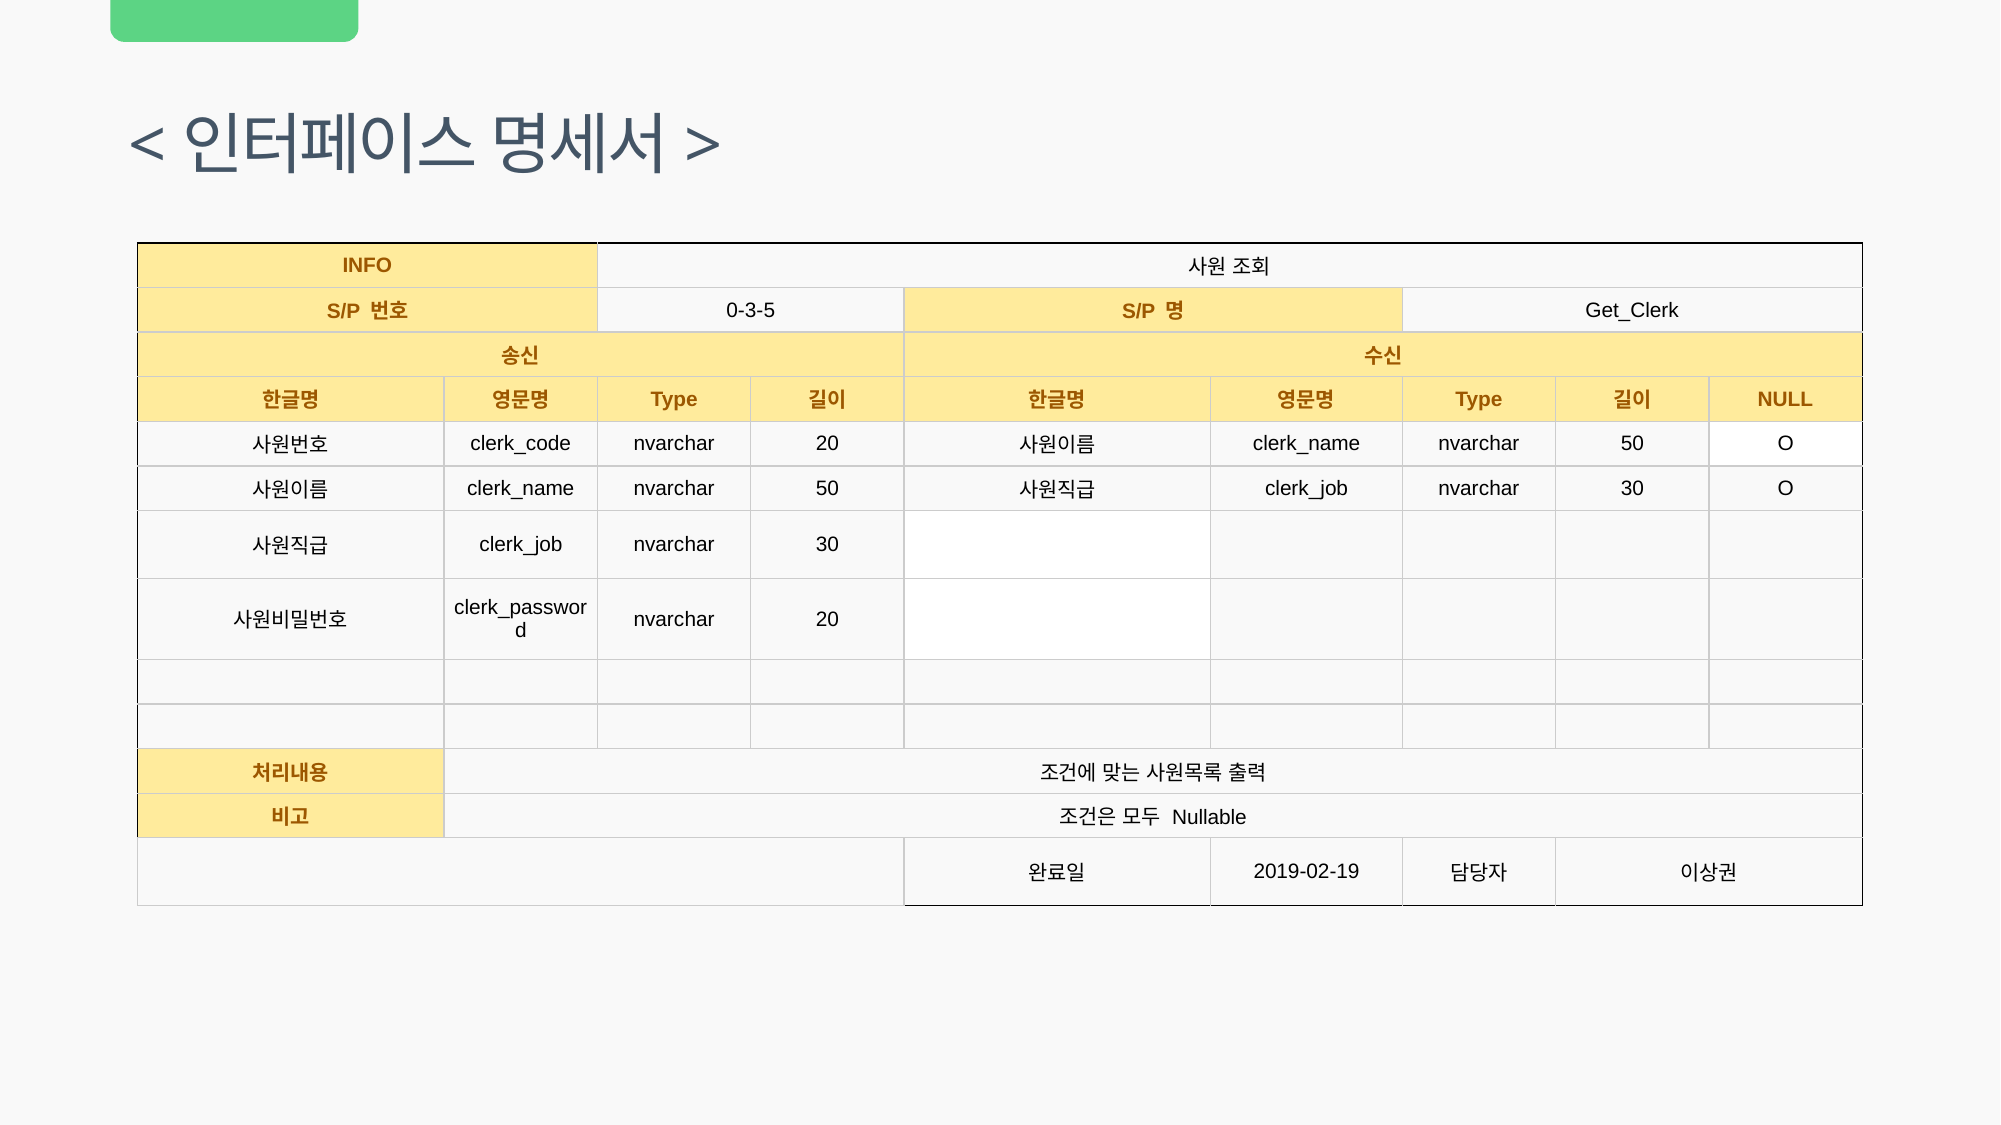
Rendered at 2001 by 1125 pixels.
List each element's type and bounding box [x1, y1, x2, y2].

table_cell [1403, 511, 1555, 578]
table_cell [445, 467, 597, 510]
table_cell [1556, 838, 1862, 905]
table_cell [138, 794, 443, 837]
table_cell [1556, 705, 1708, 748]
table_cell [1403, 377, 1555, 421]
table_cell [445, 579, 597, 659]
table_cell [1710, 422, 1862, 465]
table_cell [905, 467, 1210, 510]
table_cell [138, 660, 443, 703]
table_cell [1211, 422, 1402, 465]
table_cell [598, 660, 750, 703]
table_cell [138, 467, 443, 510]
table_cell [1710, 377, 1862, 421]
table_cell [905, 377, 1210, 421]
table_cell [1556, 511, 1708, 578]
table_cell [1211, 377, 1402, 421]
table_cell [905, 333, 1862, 376]
table_cell [1211, 838, 1402, 905]
table_cell [751, 705, 903, 748]
table_cell [598, 705, 750, 748]
table_cell [1710, 511, 1862, 578]
table_cell [445, 749, 1862, 793]
table_cell [751, 511, 903, 578]
table_cell [751, 377, 903, 421]
table_cell [1710, 467, 1862, 510]
table_cell [138, 288, 597, 331]
table_cell [138, 705, 443, 748]
table_cell [1403, 838, 1555, 905]
table_cell [1556, 422, 1708, 465]
table_cell [905, 705, 1210, 748]
table_cell [1710, 705, 1862, 748]
table_cell [138, 422, 443, 465]
table_cell [905, 579, 1210, 659]
table_cell [1710, 579, 1862, 659]
table_cell [1556, 660, 1708, 703]
table_cell [598, 288, 903, 331]
table_cell [1211, 511, 1402, 578]
table_cell [1556, 377, 1708, 421]
table_cell [751, 579, 903, 659]
table_header [138, 244, 597, 287]
table_cell [1710, 660, 1862, 703]
table_cell [138, 579, 443, 659]
table_cell [138, 377, 443, 421]
table_header [598, 244, 1862, 287]
table_cell [598, 511, 750, 578]
table_cell [598, 467, 750, 510]
table_cell [598, 422, 750, 465]
table_cell [445, 422, 597, 465]
table_cell [138, 333, 903, 376]
table_cell [905, 660, 1210, 703]
table_cell [138, 838, 903, 905]
table_cell [751, 422, 903, 465]
table_cell [905, 838, 1210, 905]
table_cell [1403, 288, 1862, 331]
table_cell [598, 579, 750, 659]
table_cell [445, 705, 597, 748]
table_cell [905, 422, 1210, 465]
table_cell [445, 377, 597, 421]
table_cell [751, 467, 903, 510]
table_cell [1211, 467, 1402, 510]
table_cell [445, 794, 1862, 837]
table_cell [1211, 579, 1402, 659]
table_cell [138, 511, 443, 578]
table_cell [1556, 579, 1708, 659]
table_cell [1403, 660, 1555, 703]
text_box [110, 94, 742, 190]
table_cell [1211, 705, 1402, 748]
table_cell [1403, 579, 1555, 659]
text_box [109, 0, 360, 43]
table_cell [1403, 422, 1555, 465]
table_cell [445, 660, 597, 703]
table_cell [445, 511, 597, 578]
table_cell [1403, 705, 1555, 748]
table_cell [905, 511, 1210, 578]
table_cell [751, 660, 903, 703]
table_cell [598, 377, 750, 421]
table_cell [1556, 467, 1708, 510]
table_cell [1211, 660, 1402, 703]
table_cell [905, 288, 1402, 331]
table_cell [1403, 467, 1555, 510]
table_cell [138, 749, 443, 793]
